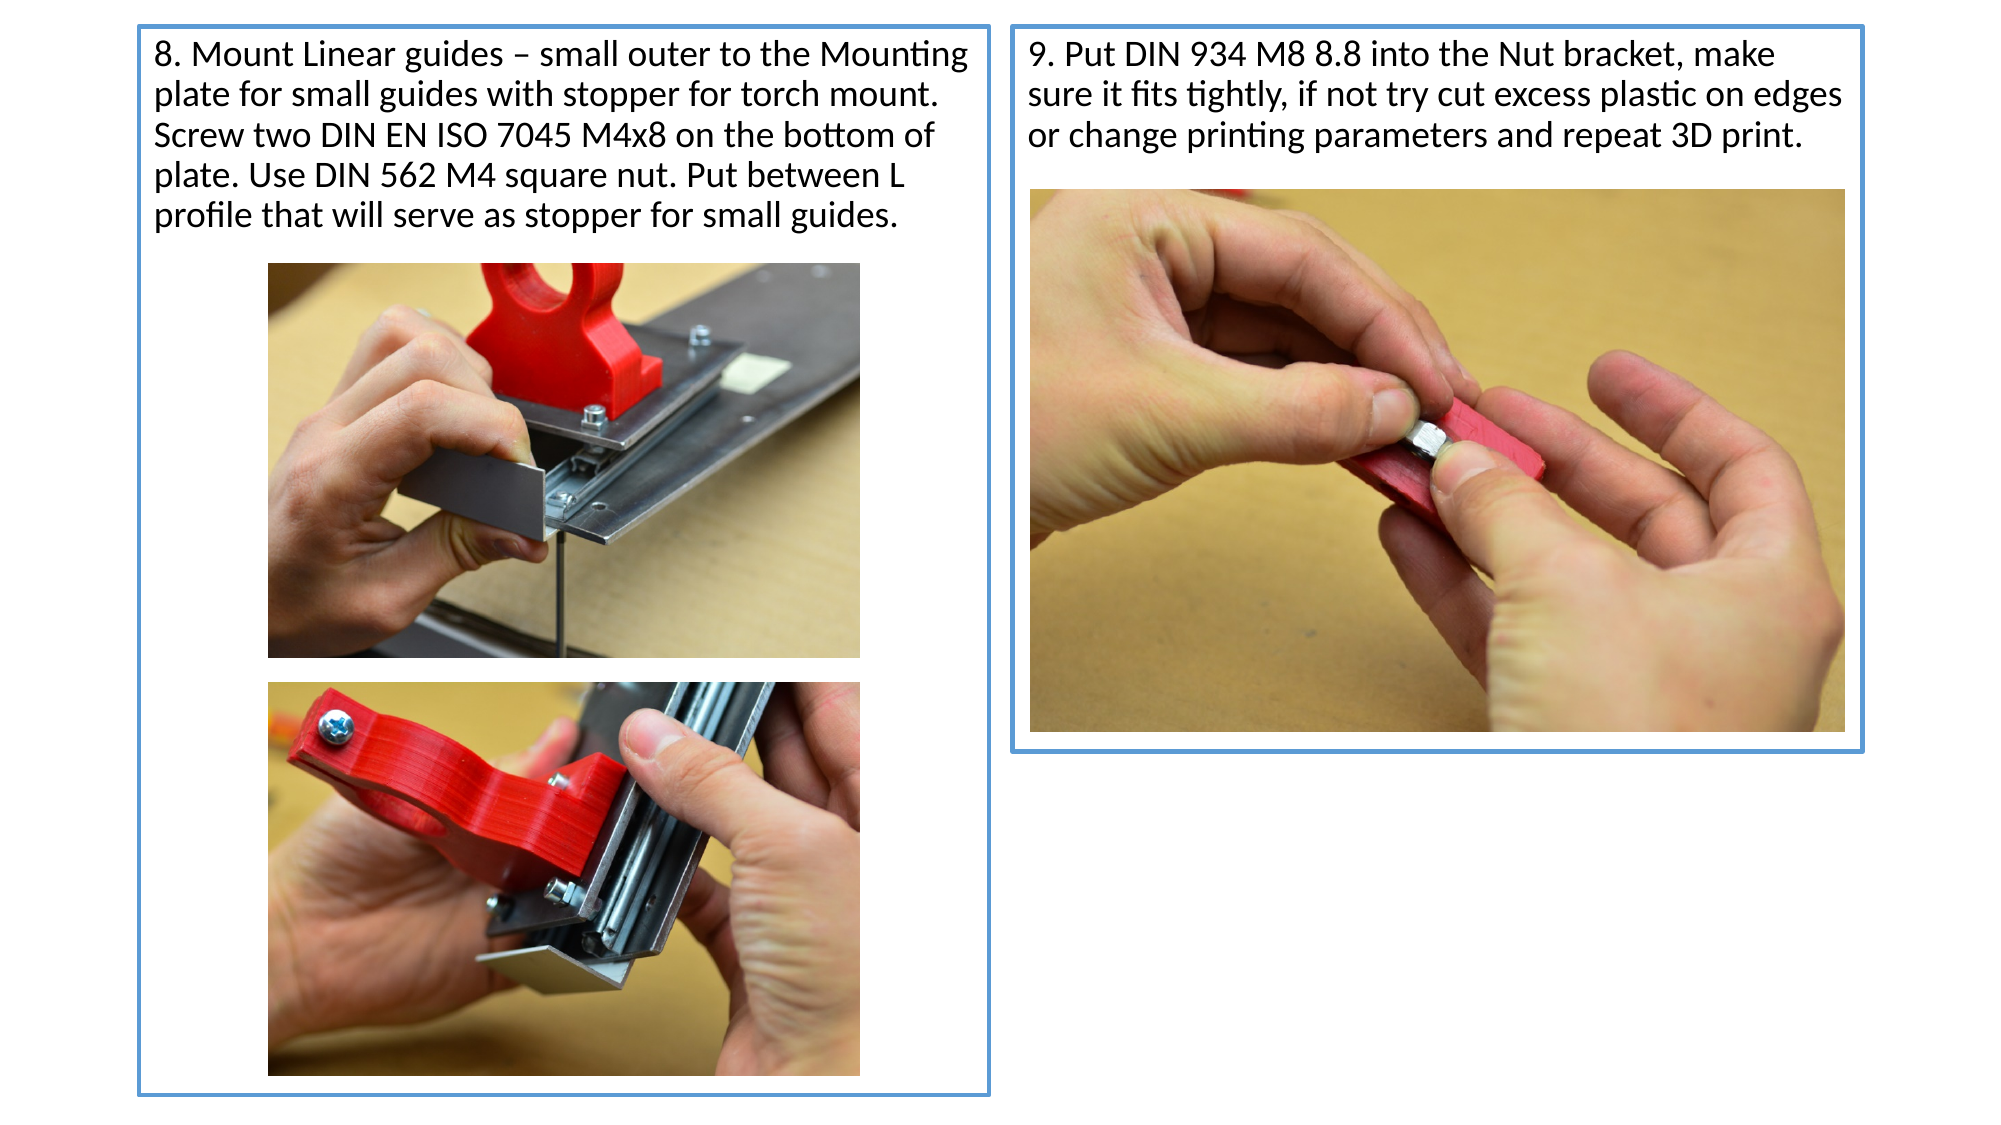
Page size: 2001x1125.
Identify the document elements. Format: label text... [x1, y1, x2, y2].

picture [1030, 189, 1845, 732]
list 9. Put DIN 934 M8 8.8 into the Nut bracket, make sure it fits tightly, if not try cut excess plastic on edges or change printing parameters and repeat 3D print. [1012, 26, 1863, 752]
list 8. Mount Linear guides – small outer to the Mounting plate for small guides with stopper for torch mount. Screw two DIN EN ISO 7045 M4x8 on the bottom of plate. Use DIN 562 M4 square nut. Put between L profile that will serve as stopper for small guides. [138, 26, 989, 1096]
picture [268, 263, 860, 658]
picture [268, 682, 860, 1077]
